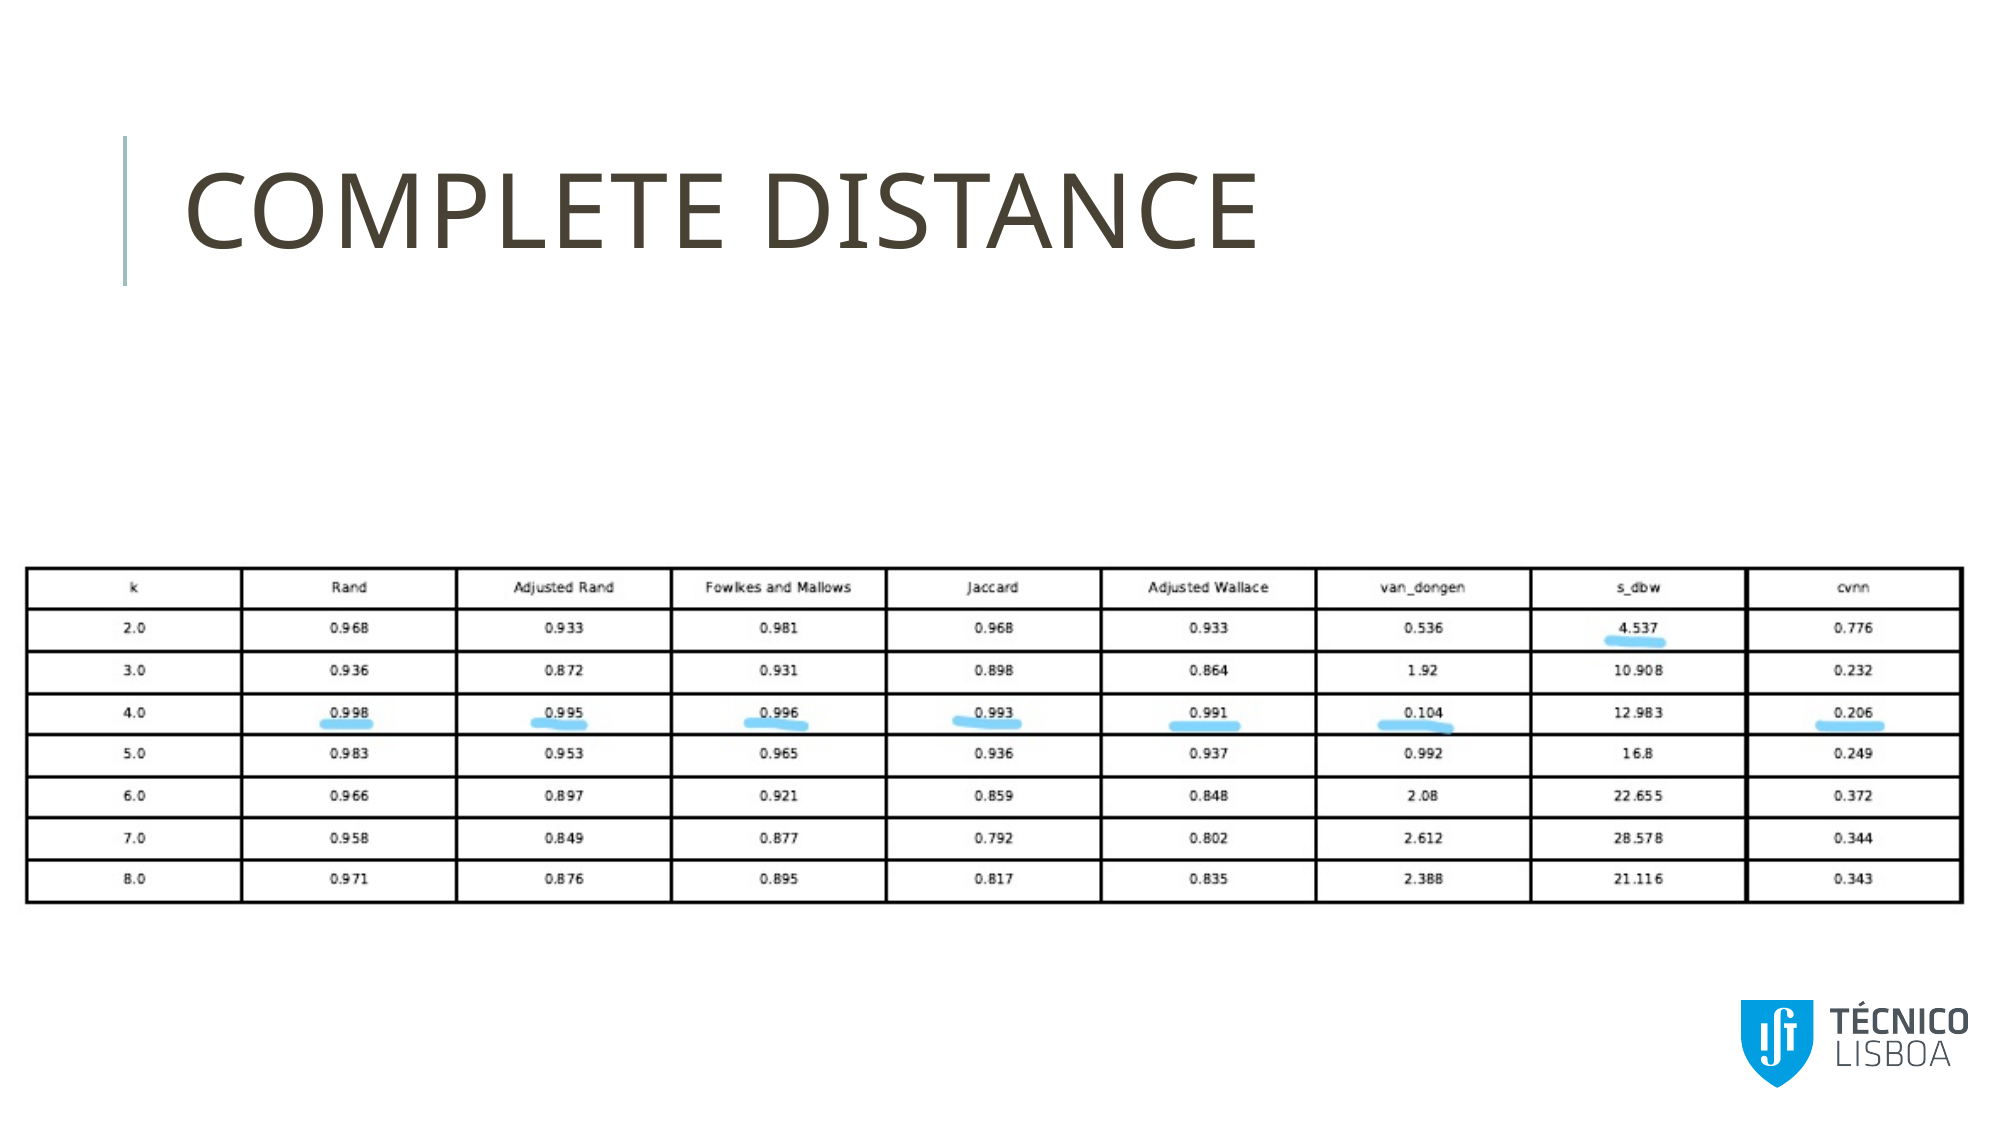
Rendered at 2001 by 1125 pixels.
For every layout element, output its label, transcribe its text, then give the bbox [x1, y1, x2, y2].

picture [1774, 1009, 1781, 1065]
picture [16, 562, 1983, 918]
picture [1787, 1009, 1793, 1017]
picture [1741, 1000, 1968, 1089]
picture [1785, 1024, 1796, 1050]
picture [1762, 1057, 1768, 1065]
title Complete Distance [168, 96, 1763, 342]
picture [1762, 1024, 1767, 1050]
